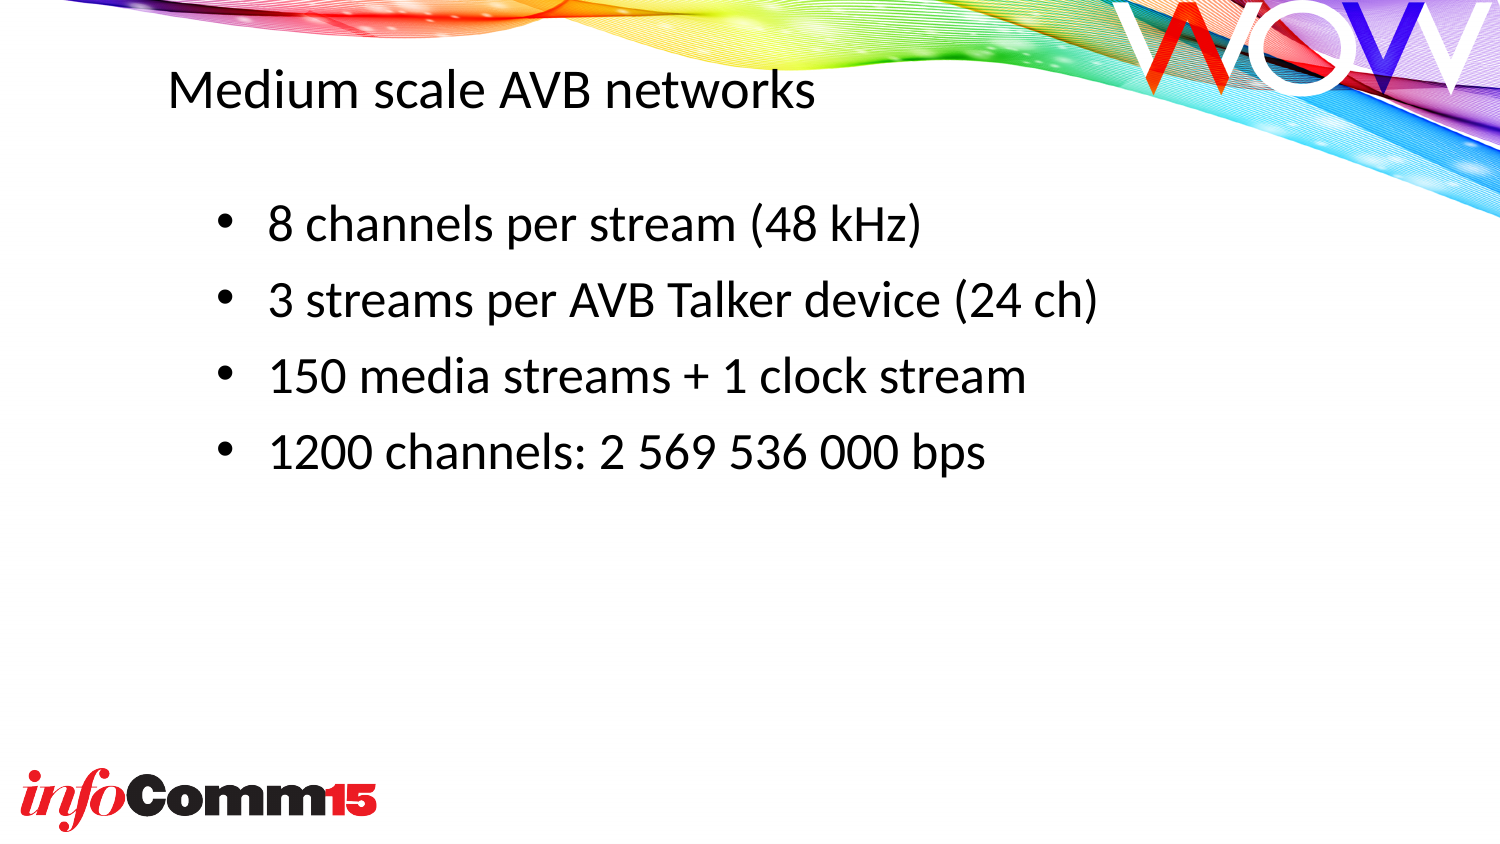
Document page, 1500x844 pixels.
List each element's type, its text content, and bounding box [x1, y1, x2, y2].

text_box 8 channels per stream (48 kHz) 3 streams per AVB Talker device (24 ch) 150 media streams + 1 clock stream 1200 channels: 2 569 536 000 bps [209, 181, 1290, 663]
text_box Medium scale AVB networks [161, 39, 1174, 133]
picture [0, 0, 1500, 844]
